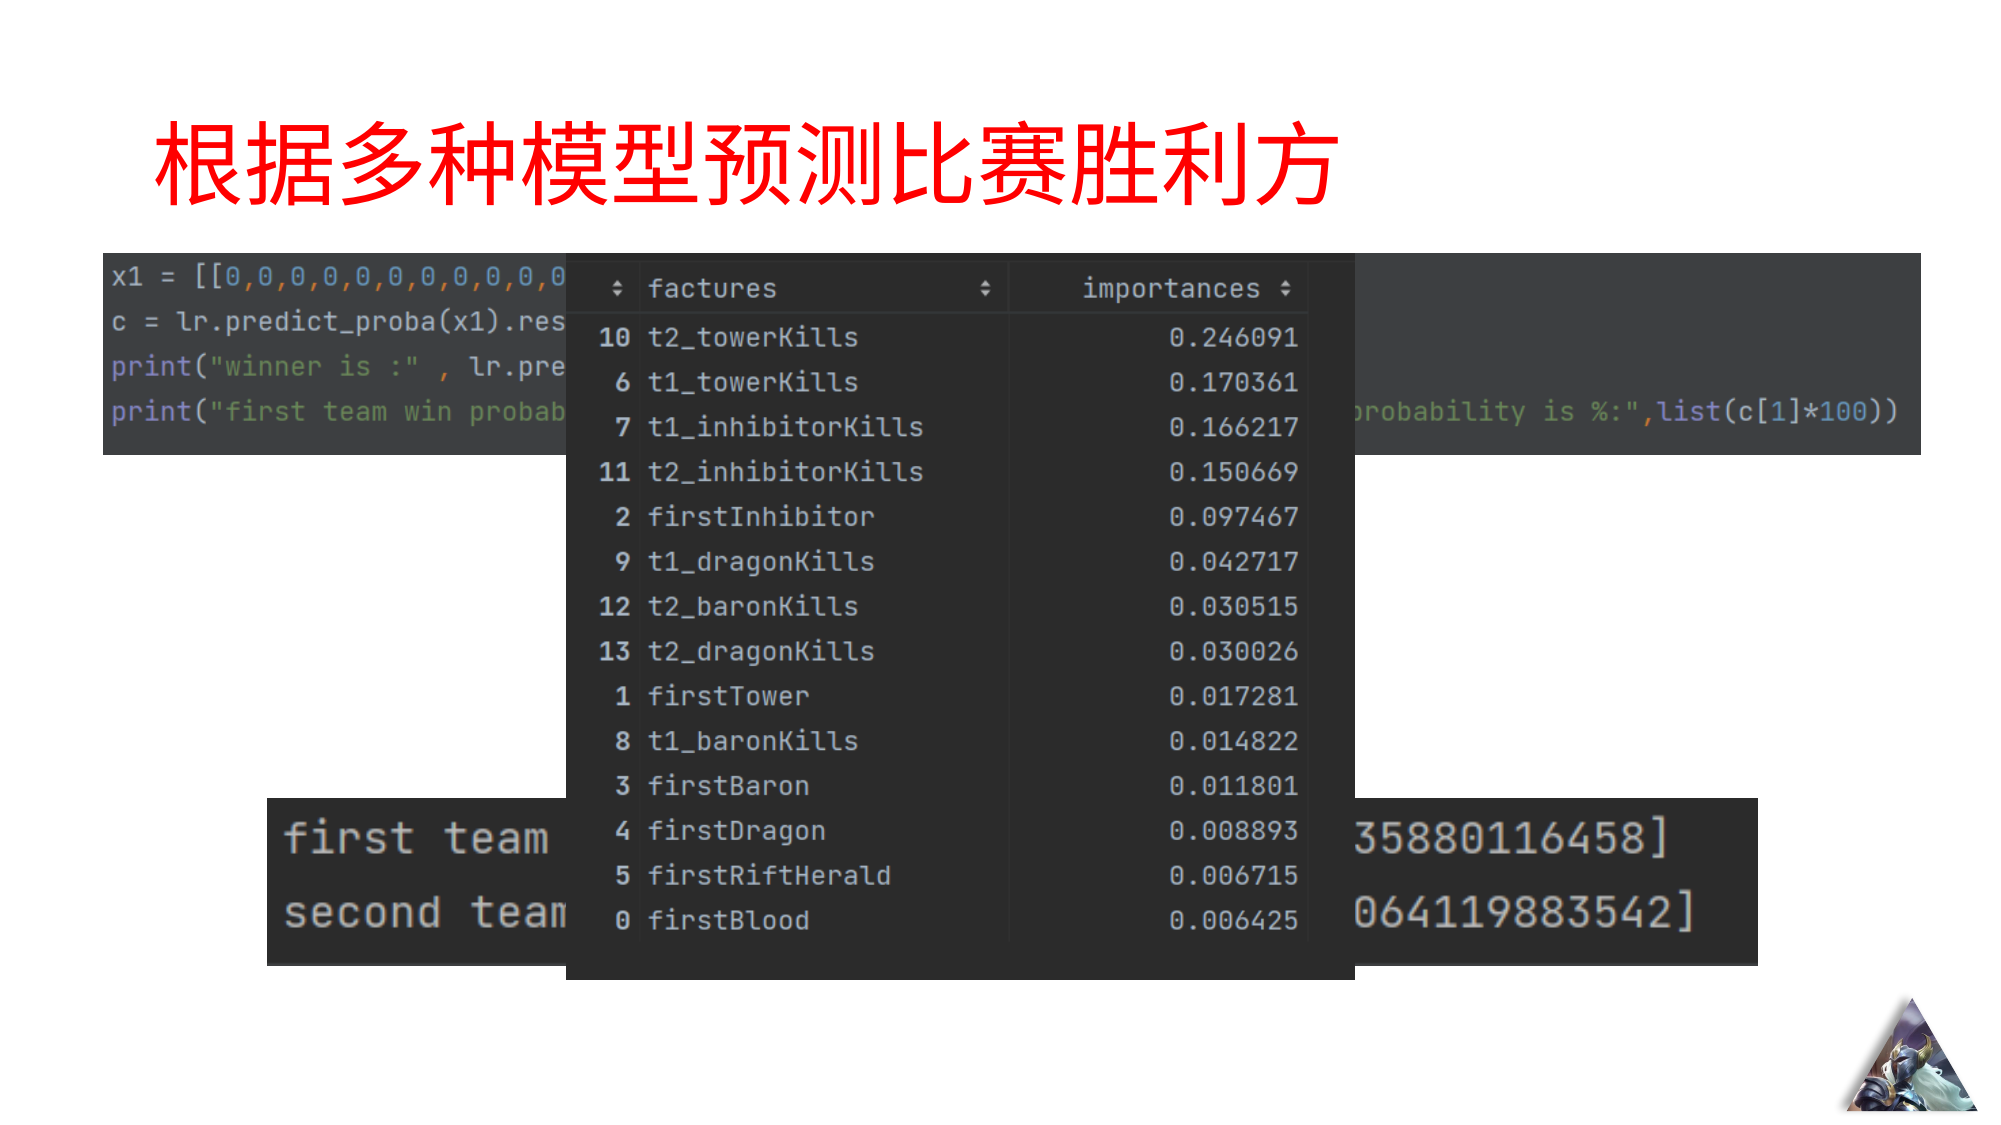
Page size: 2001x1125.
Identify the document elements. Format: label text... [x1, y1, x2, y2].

title 根据多种模型预测比赛胜利方 [137, 59, 1863, 253]
picture [103, 253, 1921, 980]
picture [1846, 998, 1978, 1112]
